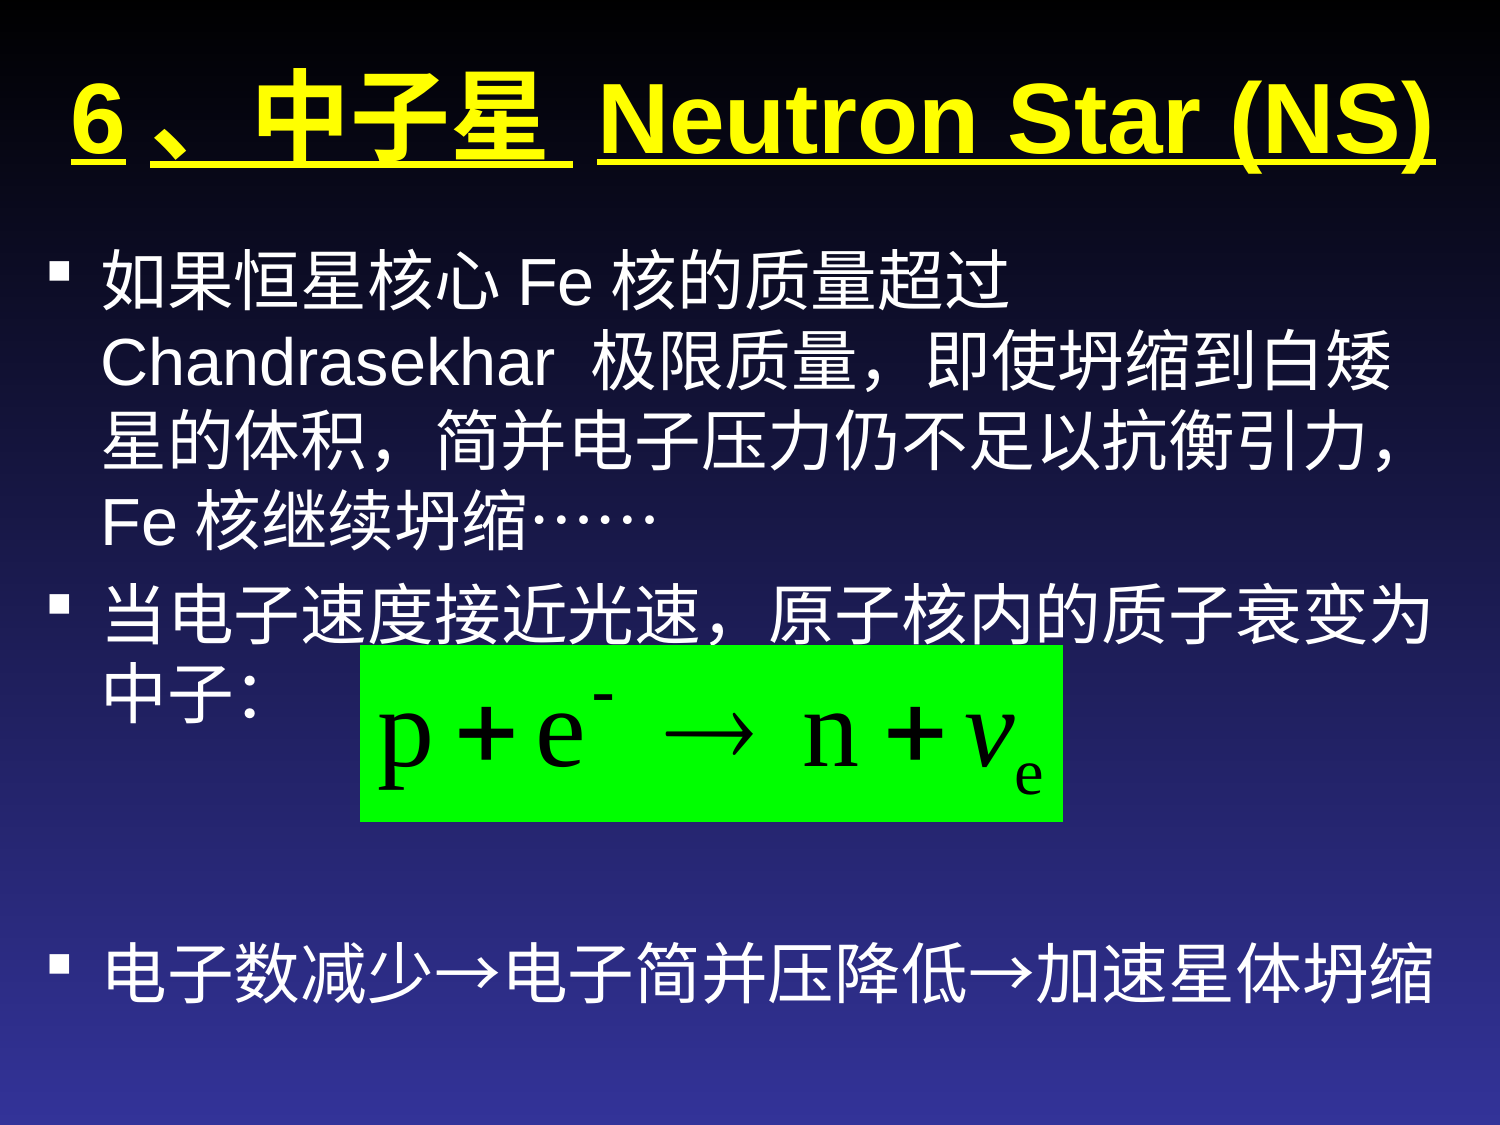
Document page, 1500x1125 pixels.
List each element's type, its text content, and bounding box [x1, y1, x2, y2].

title 6、中子星 Neutron Star (NS) [53, 31, 1454, 197]
list 如果恒星核心Fe核的质量超过 Chandrasekhar 极限质量，即使坍缩到白矮星的体积，简并电子压力仍不足以抗衡引力，Fe核继续坍缩…… 当电子速度接近光速，原子核内的质子衰变为中子： 电子数减少→电子简并压降低→加速星体坍缩 [29, 231, 1467, 1024]
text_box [359, 645, 1064, 823]
